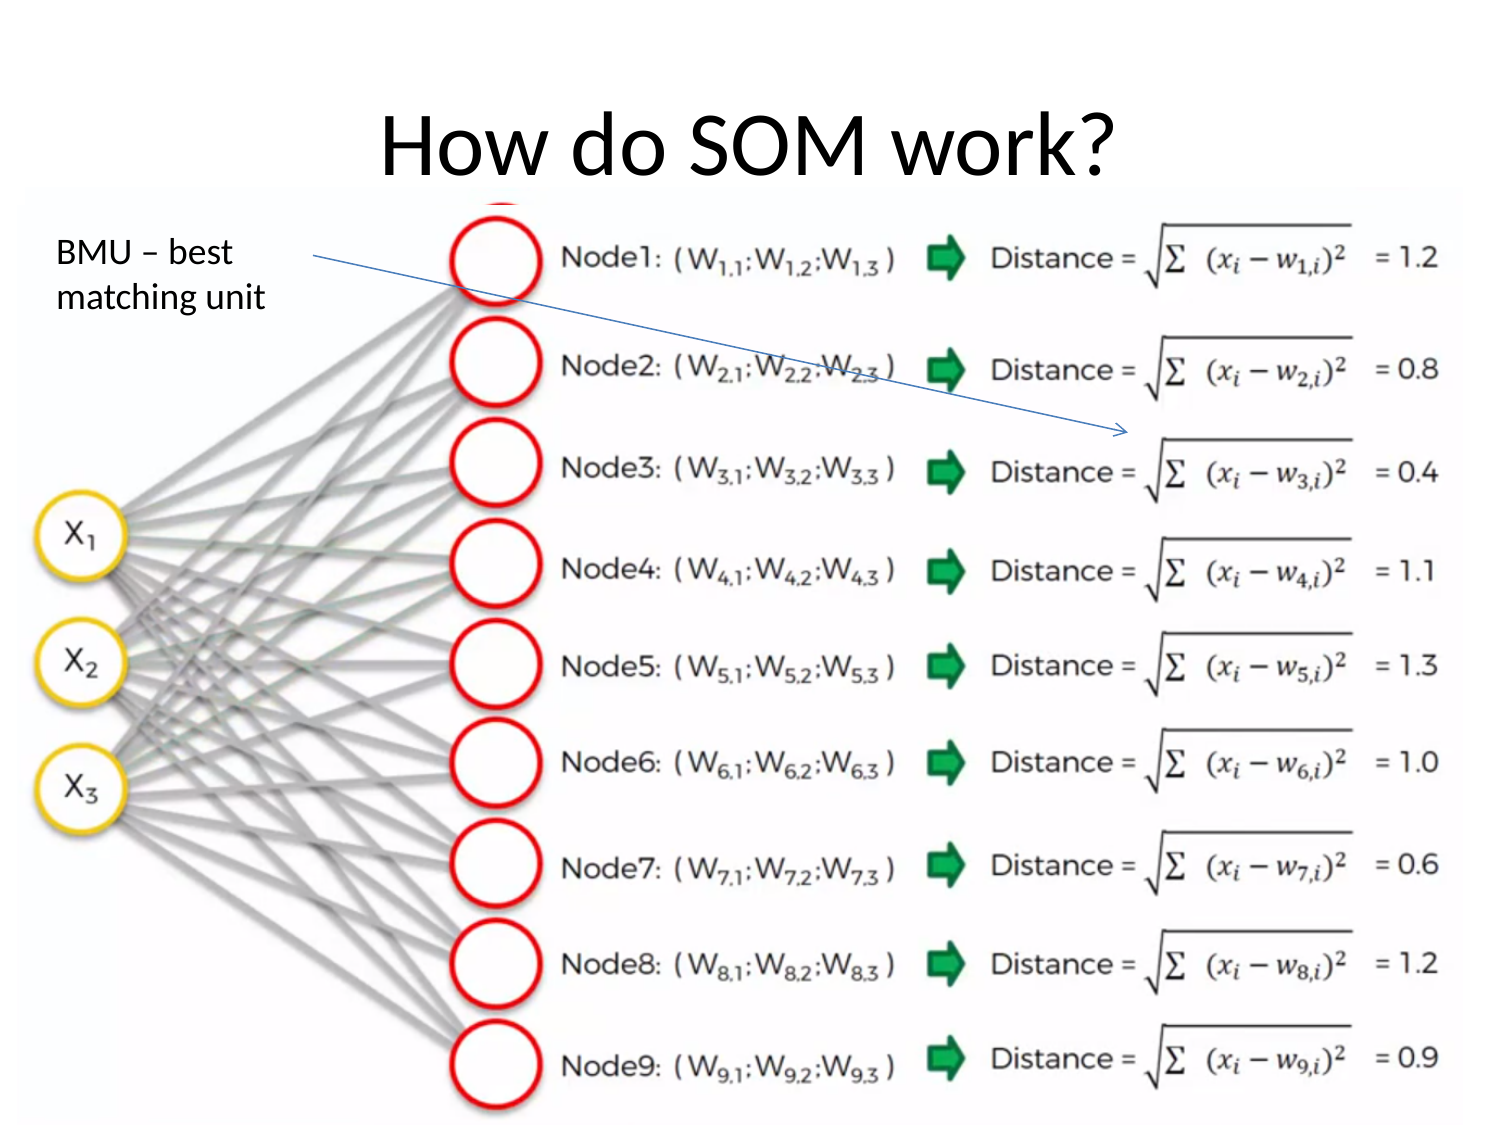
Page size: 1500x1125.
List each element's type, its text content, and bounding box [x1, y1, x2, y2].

title How do SOM work? [75, 45, 1425, 185]
picture [17, 187, 1463, 1125]
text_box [312, 255, 1129, 433]
